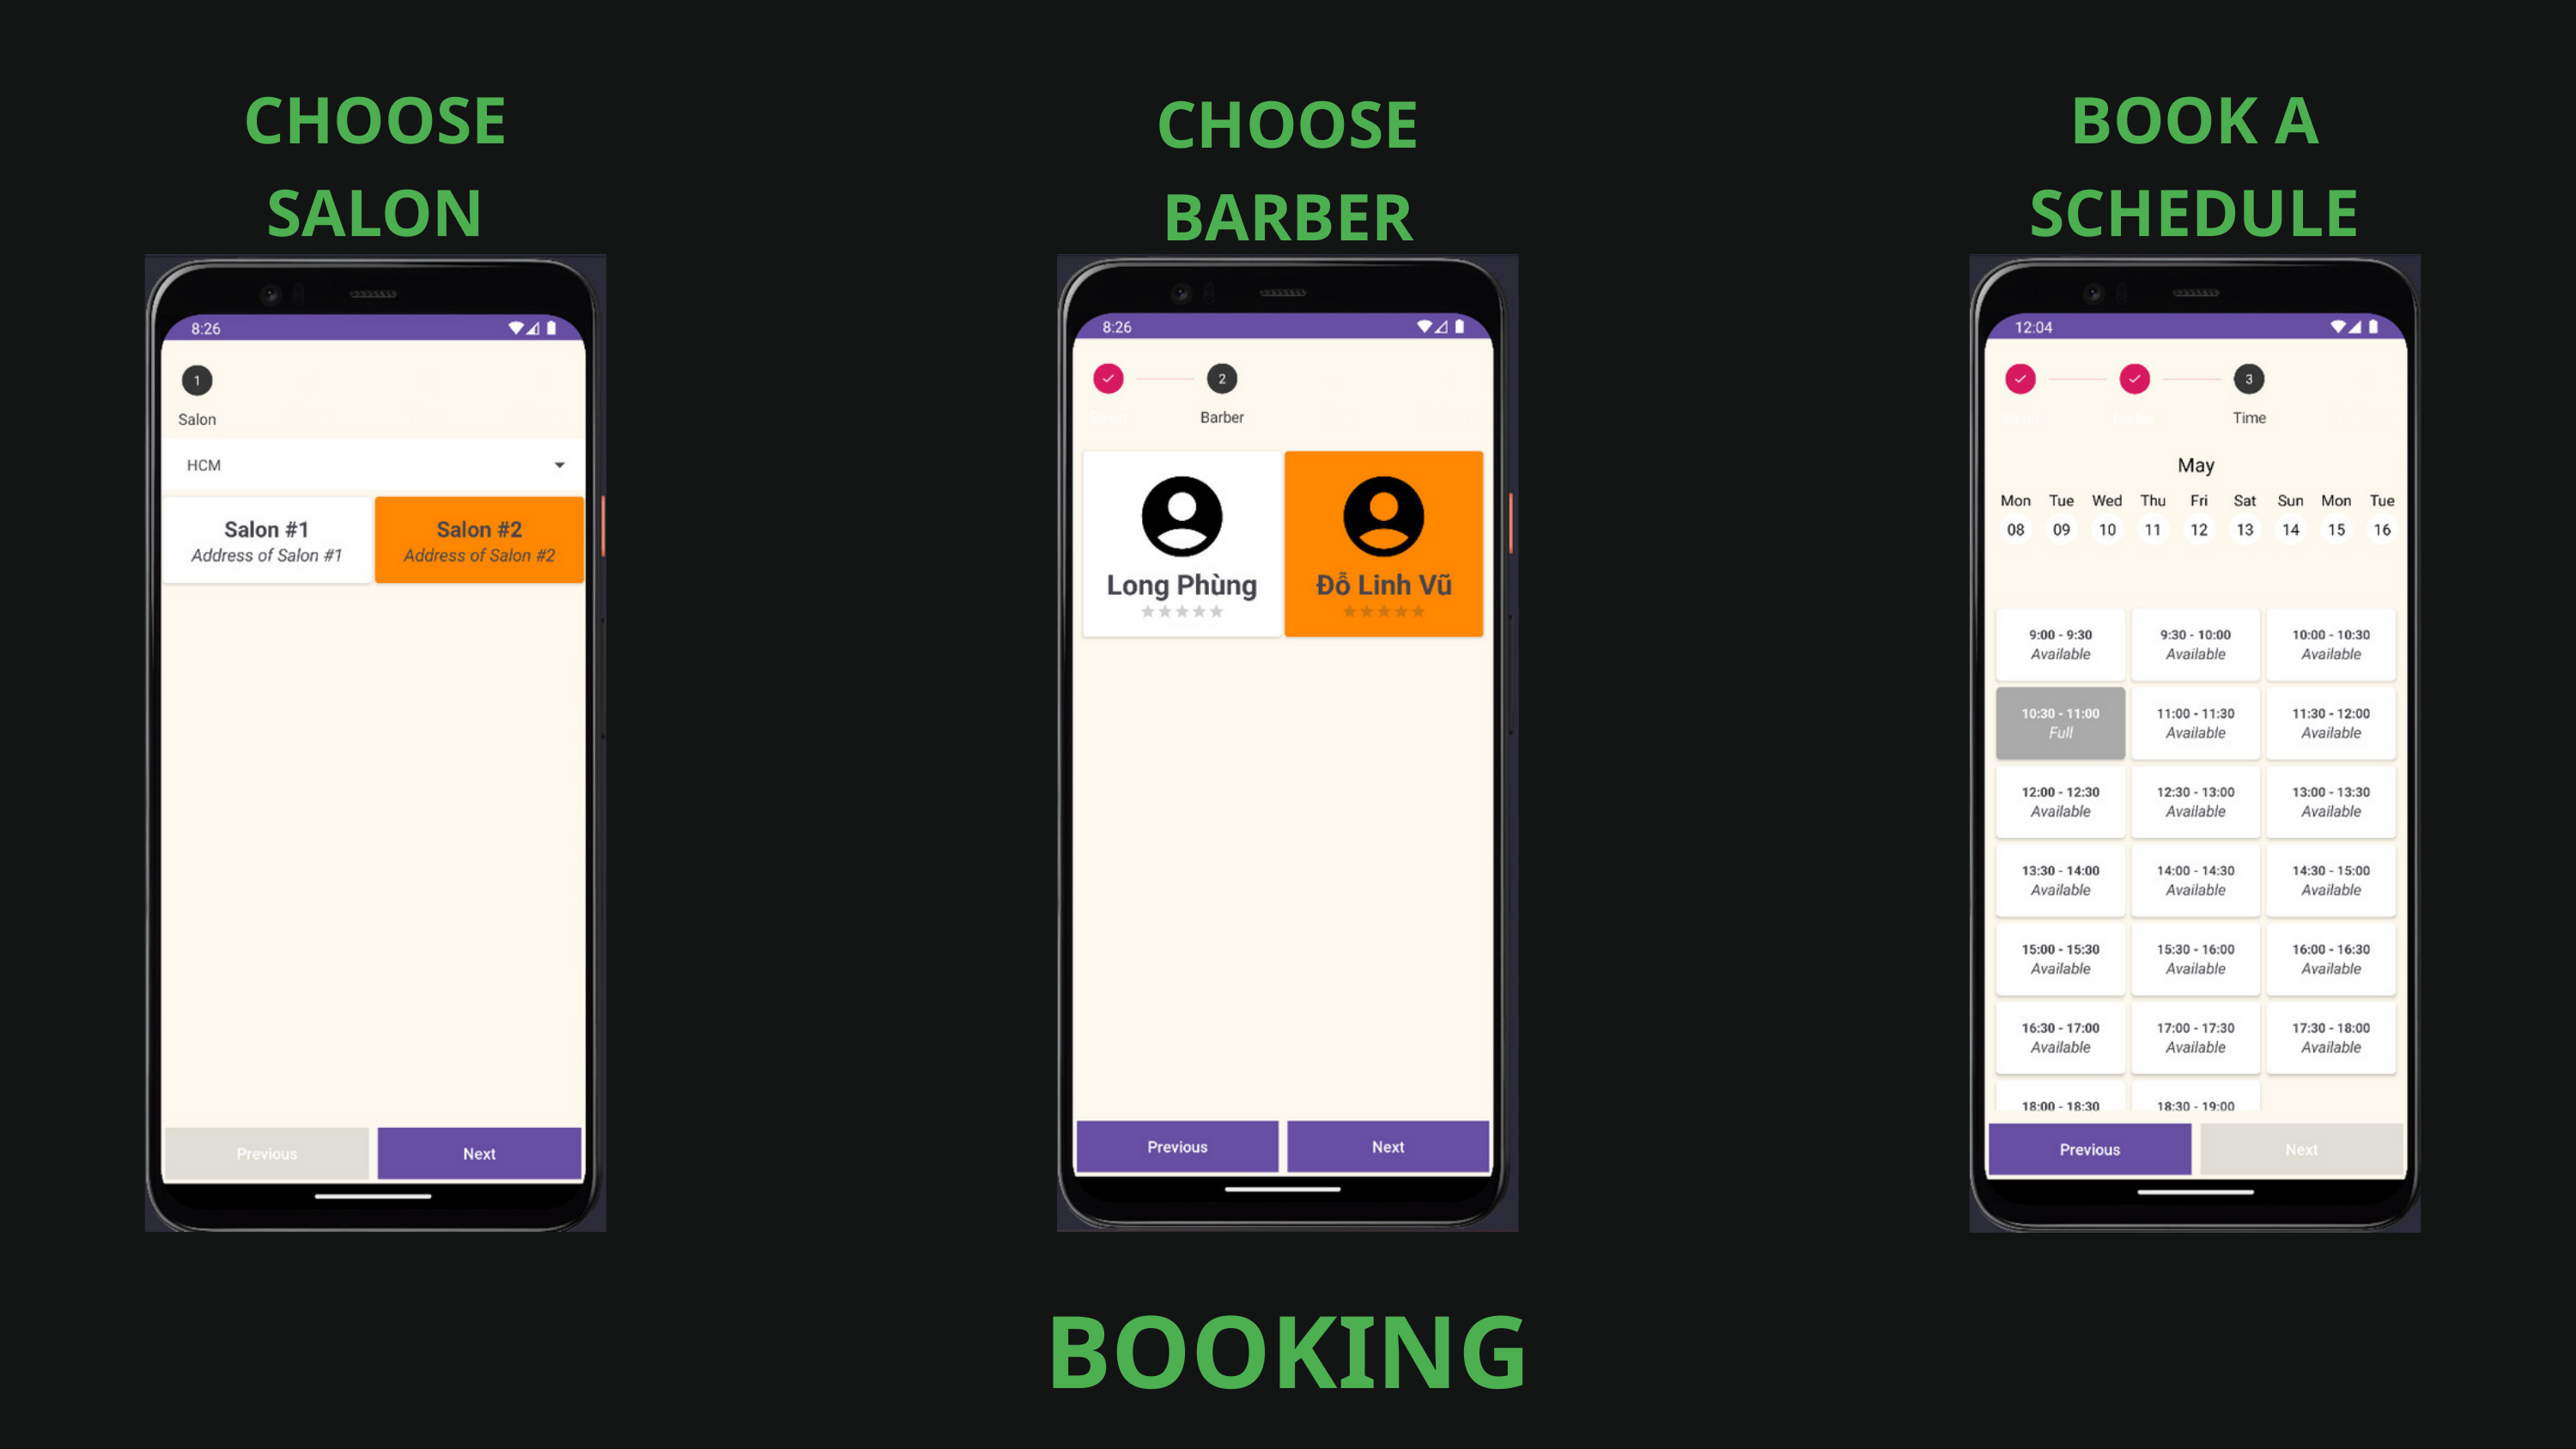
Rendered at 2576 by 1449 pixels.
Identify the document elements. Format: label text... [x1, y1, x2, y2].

text_box BOOKING [943, 1264, 1633, 1409]
text_box [144, 254, 607, 1232]
text_box [1057, 254, 1519, 1232]
text_box CHOOSE SALON [135, 64, 617, 250]
text_box [1969, 254, 2421, 1233]
text_box BOOK A SCHEDULE [1941, 64, 2449, 250]
text_box CHOOSE BARBER [1048, 68, 1528, 254]
